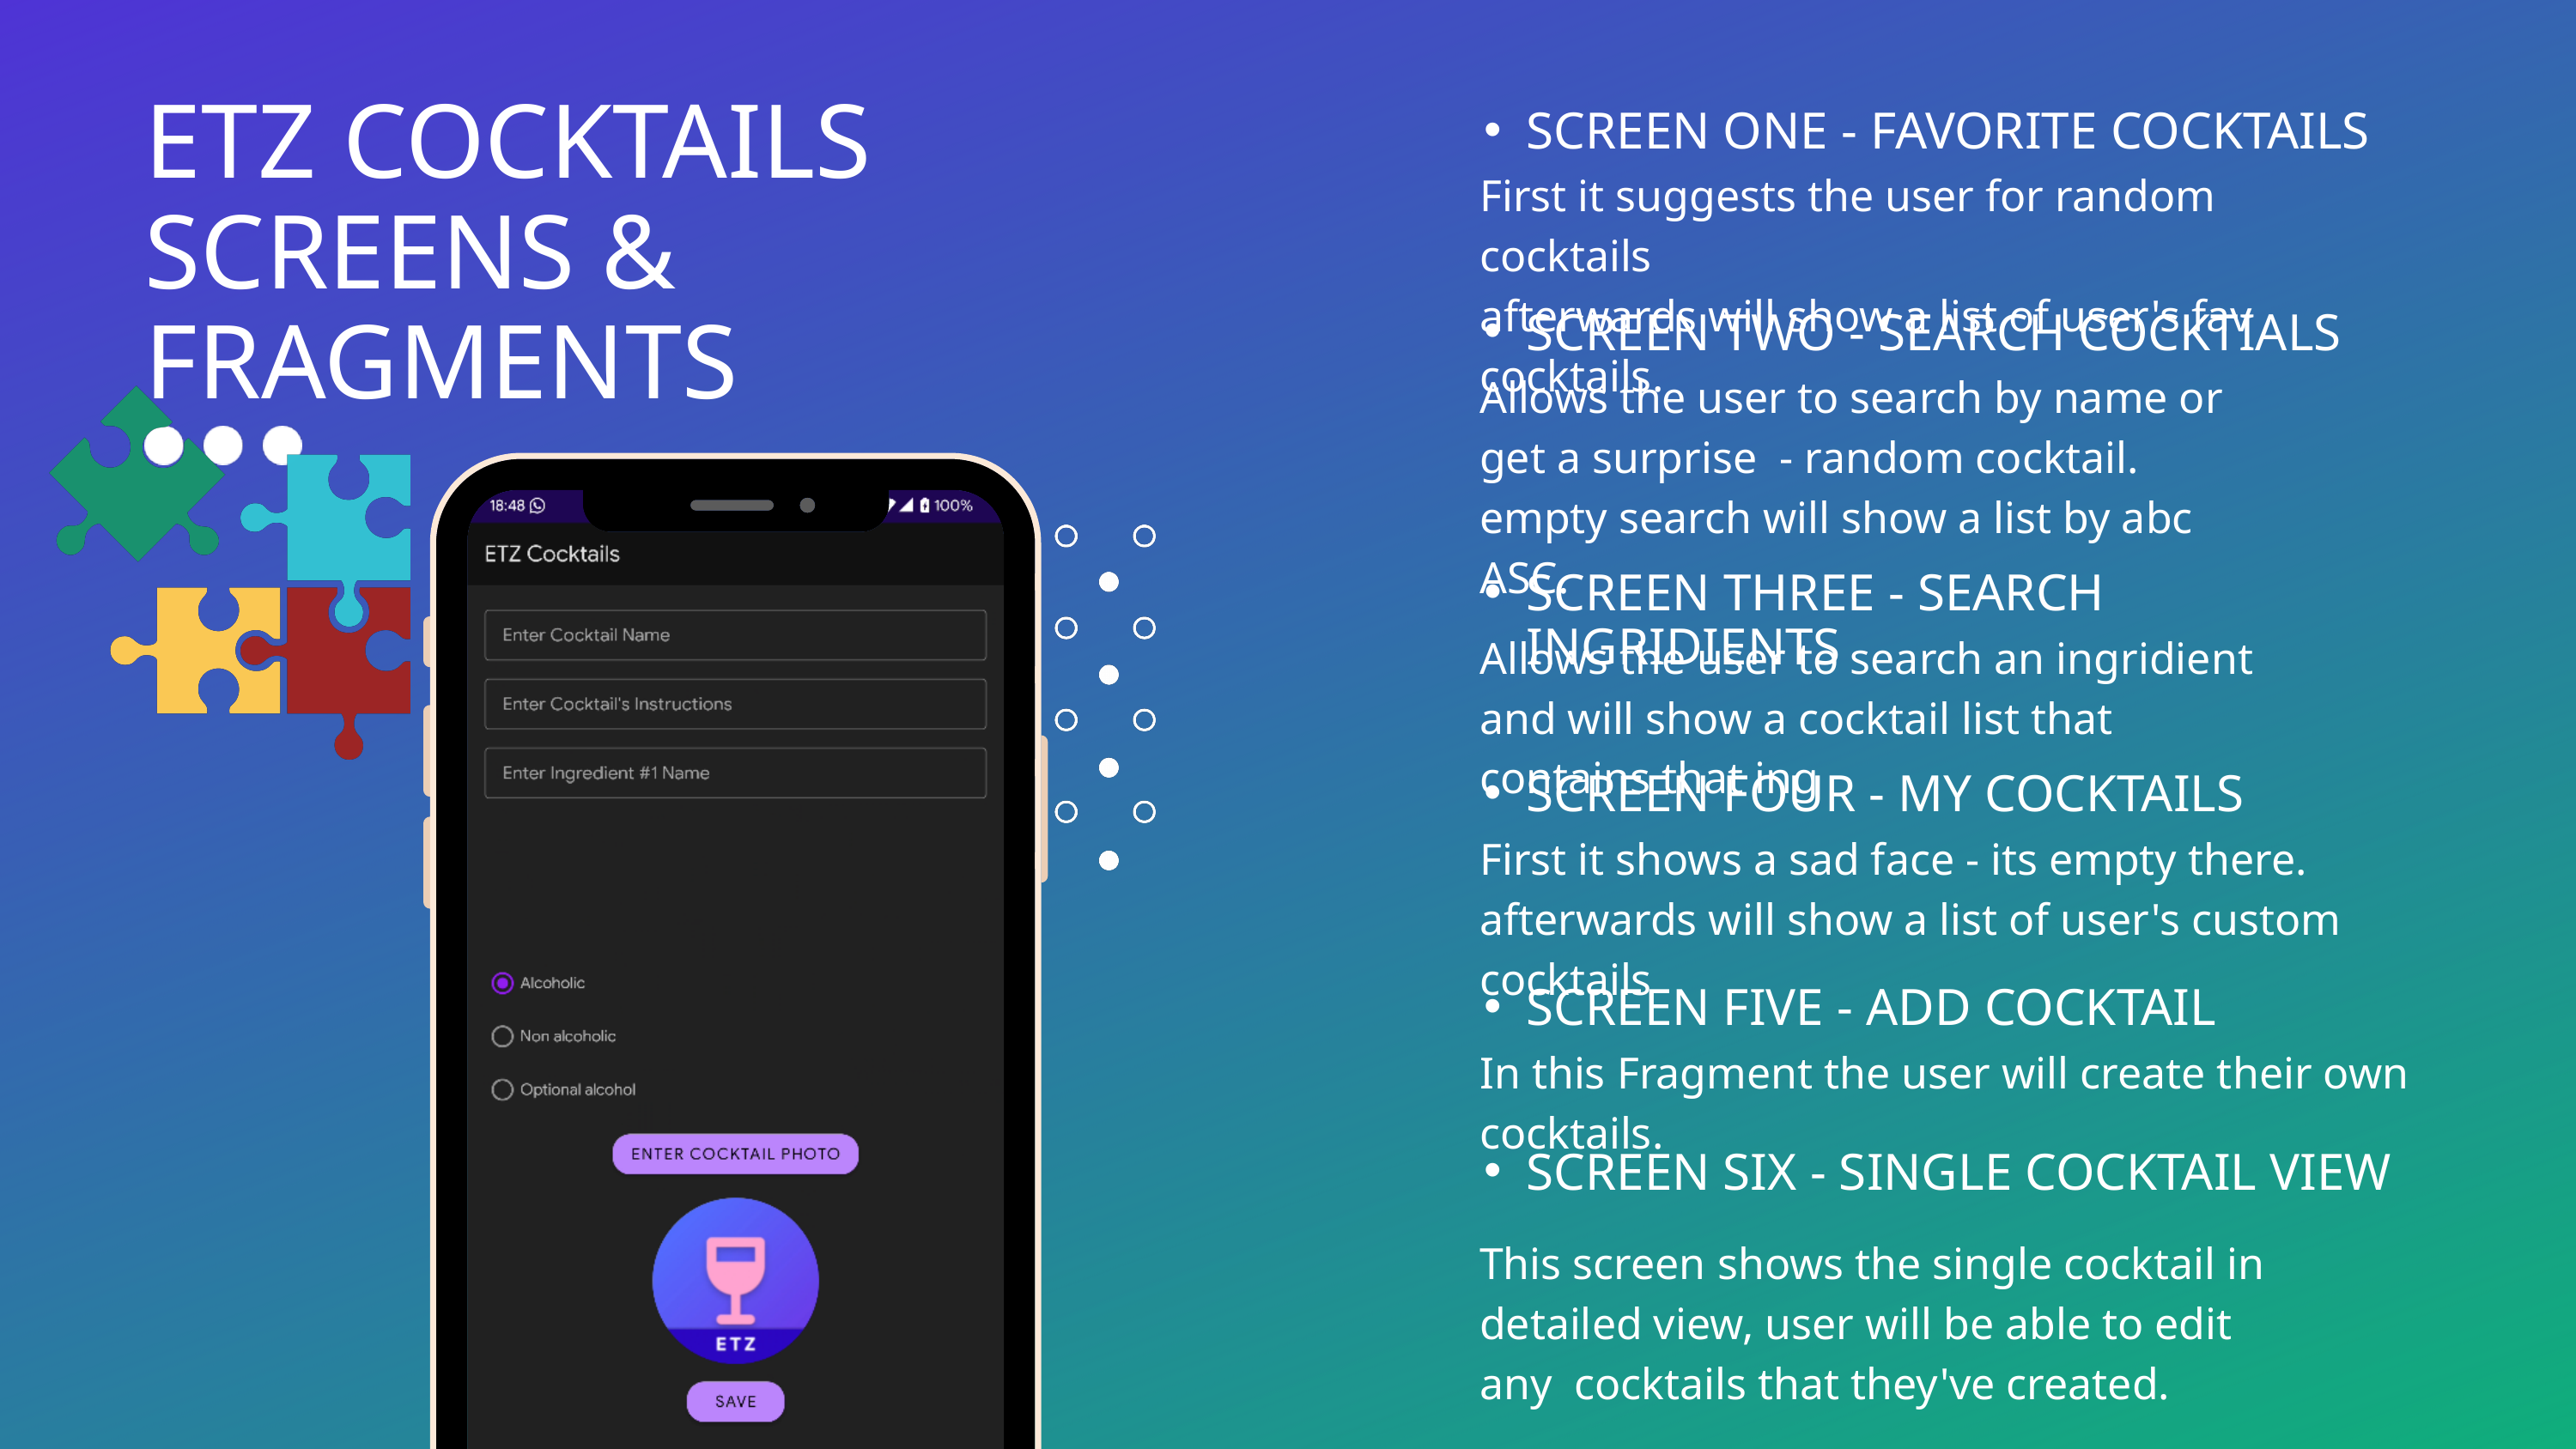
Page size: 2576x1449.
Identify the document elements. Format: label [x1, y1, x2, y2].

picture [0, 0, 2576, 1449]
text_box [422, 452, 1048, 1449]
